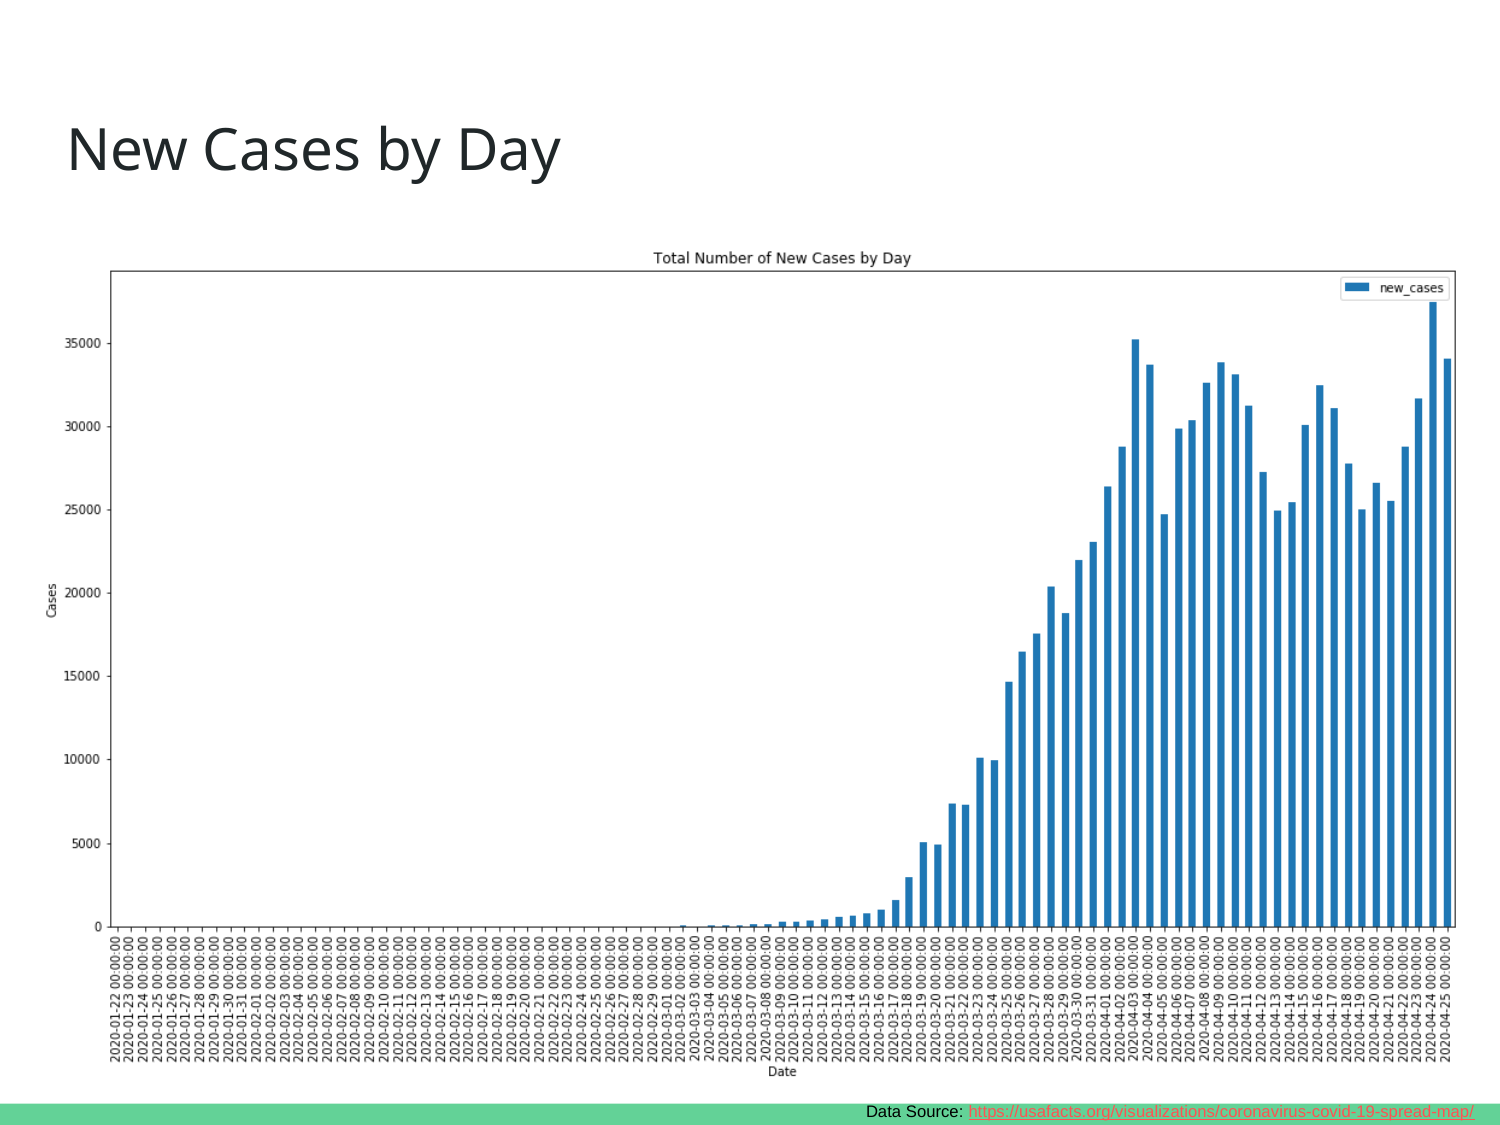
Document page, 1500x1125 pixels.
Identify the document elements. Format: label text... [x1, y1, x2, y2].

text_box Data Source: https://usafacts.org/visualizations/coronavirus-covid-19-spread-map/ [851, 1086, 1500, 1125]
title New Cases by Day [51, 97, 1449, 223]
picture [37, 242, 1463, 1087]
